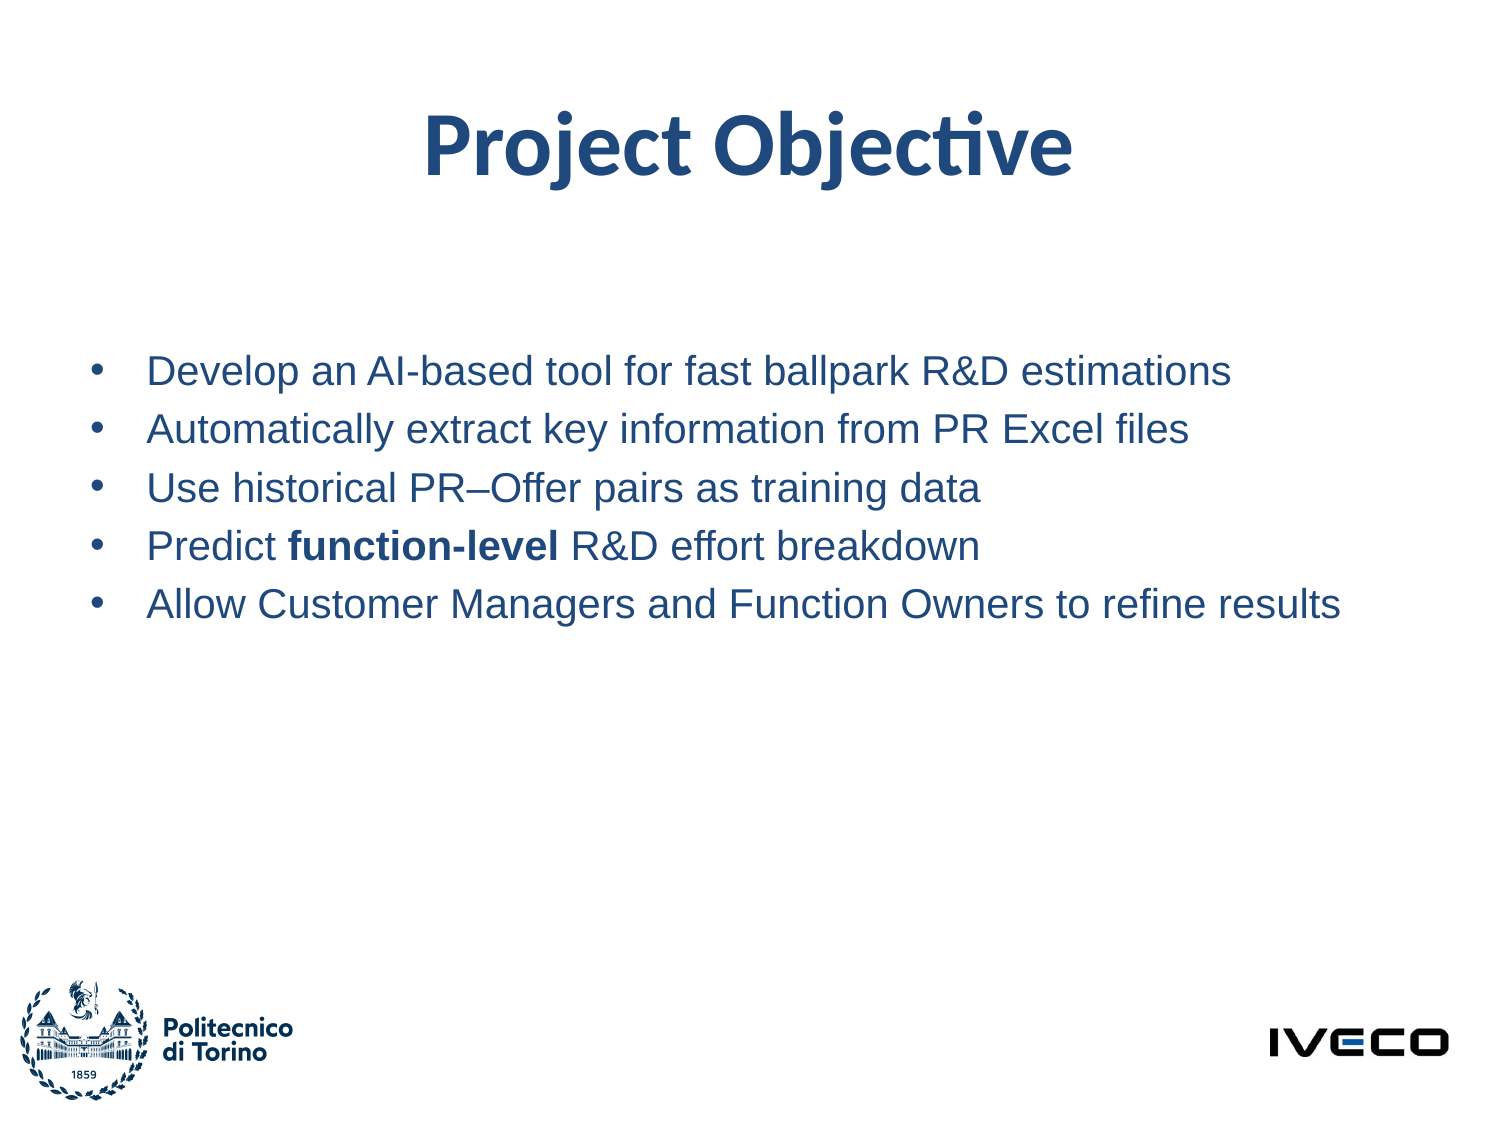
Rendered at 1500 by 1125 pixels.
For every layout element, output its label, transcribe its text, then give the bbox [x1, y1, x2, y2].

picture [1260, 998, 1458, 1083]
picture [19, 979, 293, 1101]
title Project Objective [75, 45, 1425, 233]
list Develop an AI-based tool for fast ballpark R&D estimations Automatically extract key information from PR Excel files Use historical PR–Offer pairs as training data Predict function-level R&D effort breakdown Allow Customer Managers and Function Owners to refine results [75, 282, 1425, 834]
